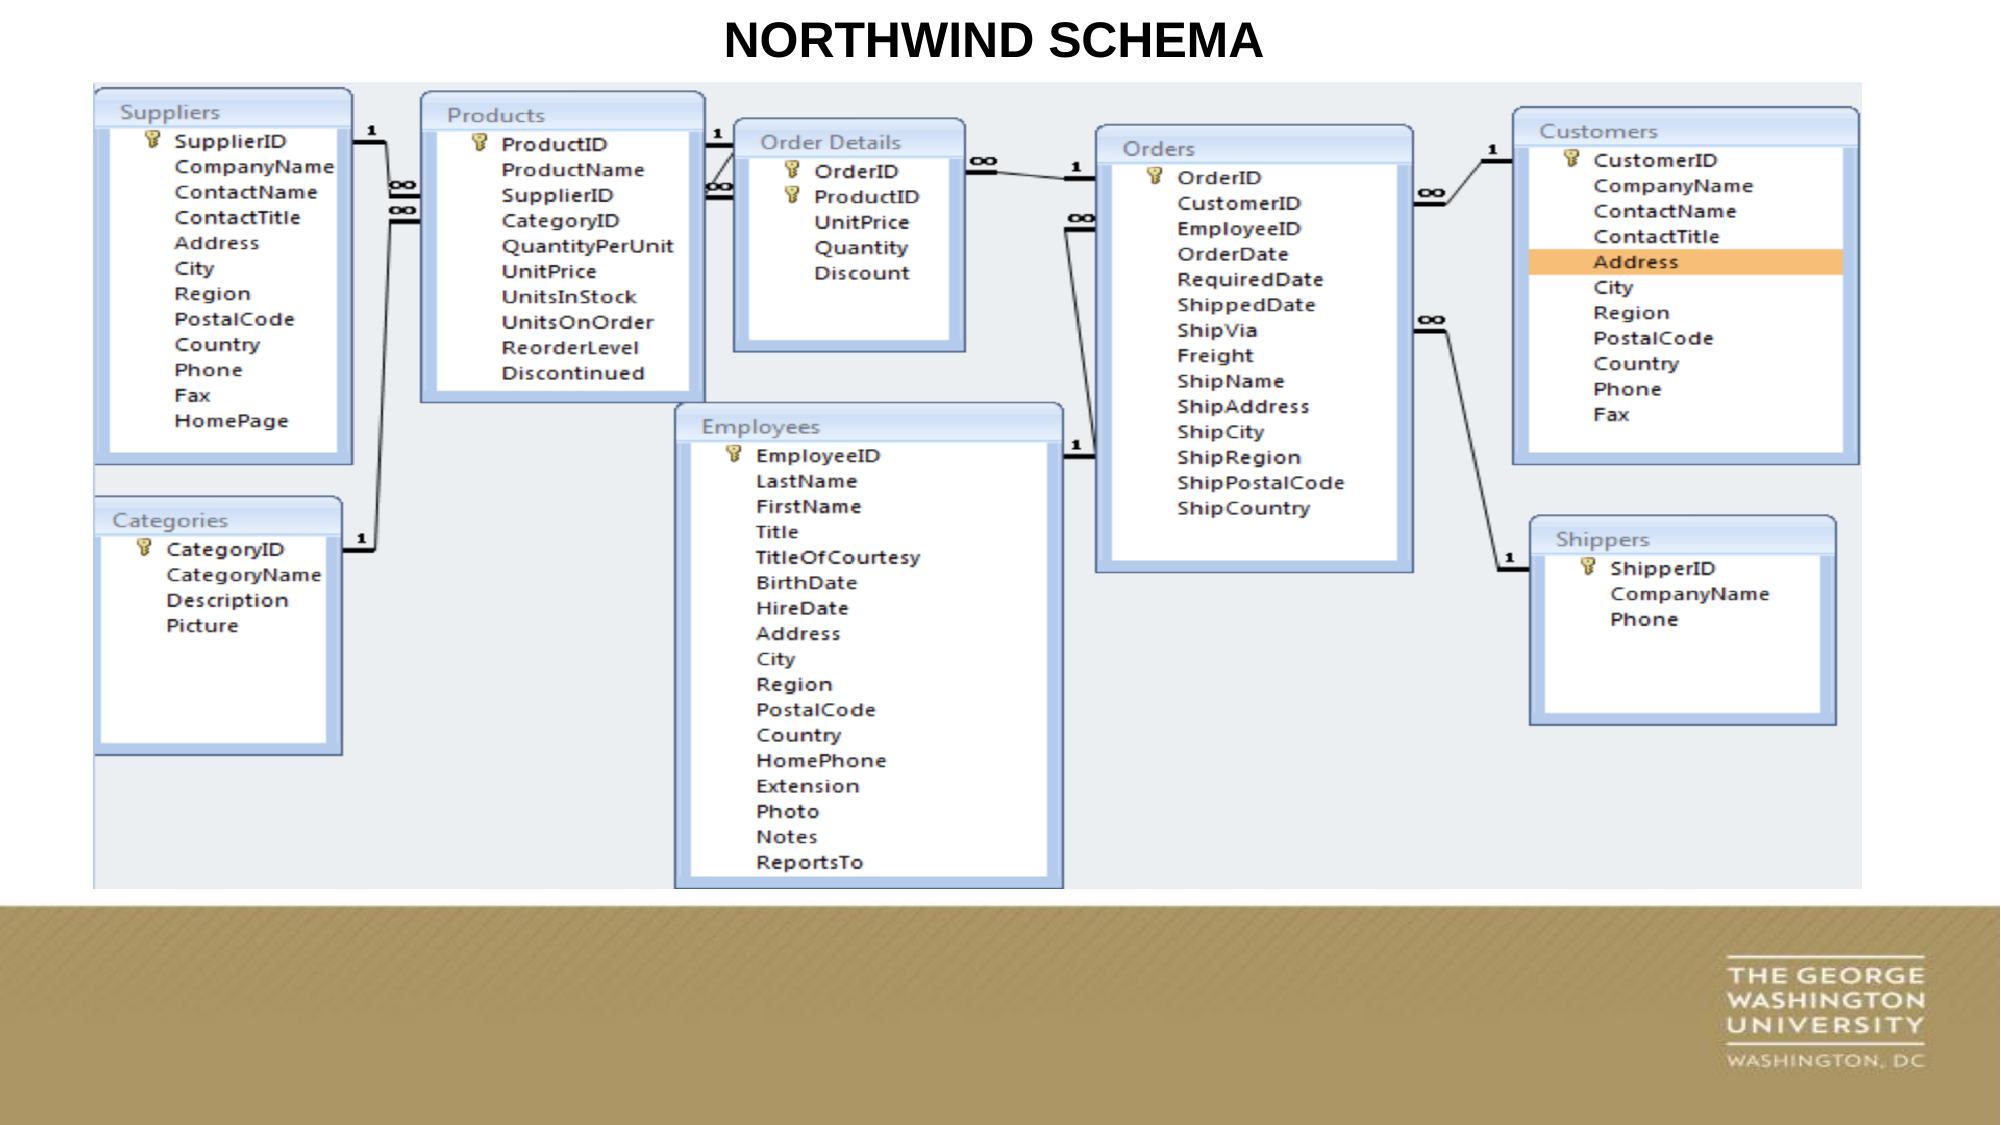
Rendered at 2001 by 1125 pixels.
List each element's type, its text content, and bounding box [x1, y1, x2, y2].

picture [0, 0, 2000, 1125]
text_box NORTHWIND SCHEMA [313, 0, 1675, 75]
